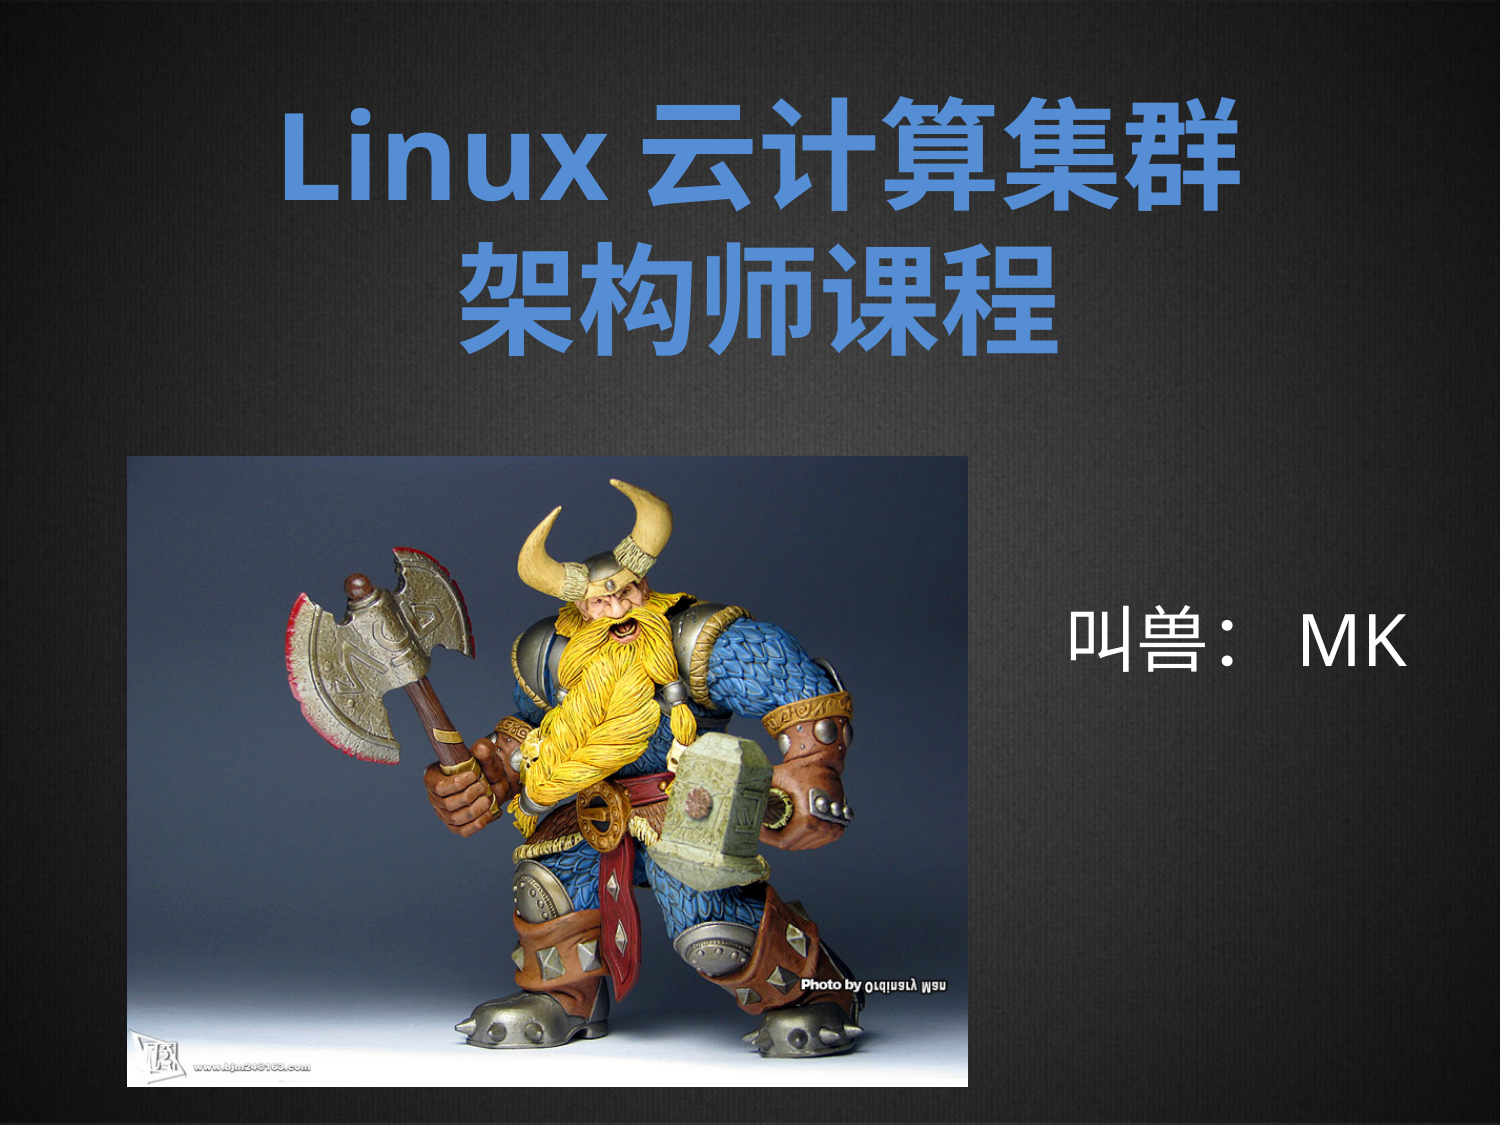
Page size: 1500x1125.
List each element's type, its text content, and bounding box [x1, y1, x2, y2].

subtitle 叫兽：MK [973, 586, 1411, 791]
picture [0, 0, 1500, 1125]
title Linux云计算集群 架构师课程 [53, 78, 1454, 379]
